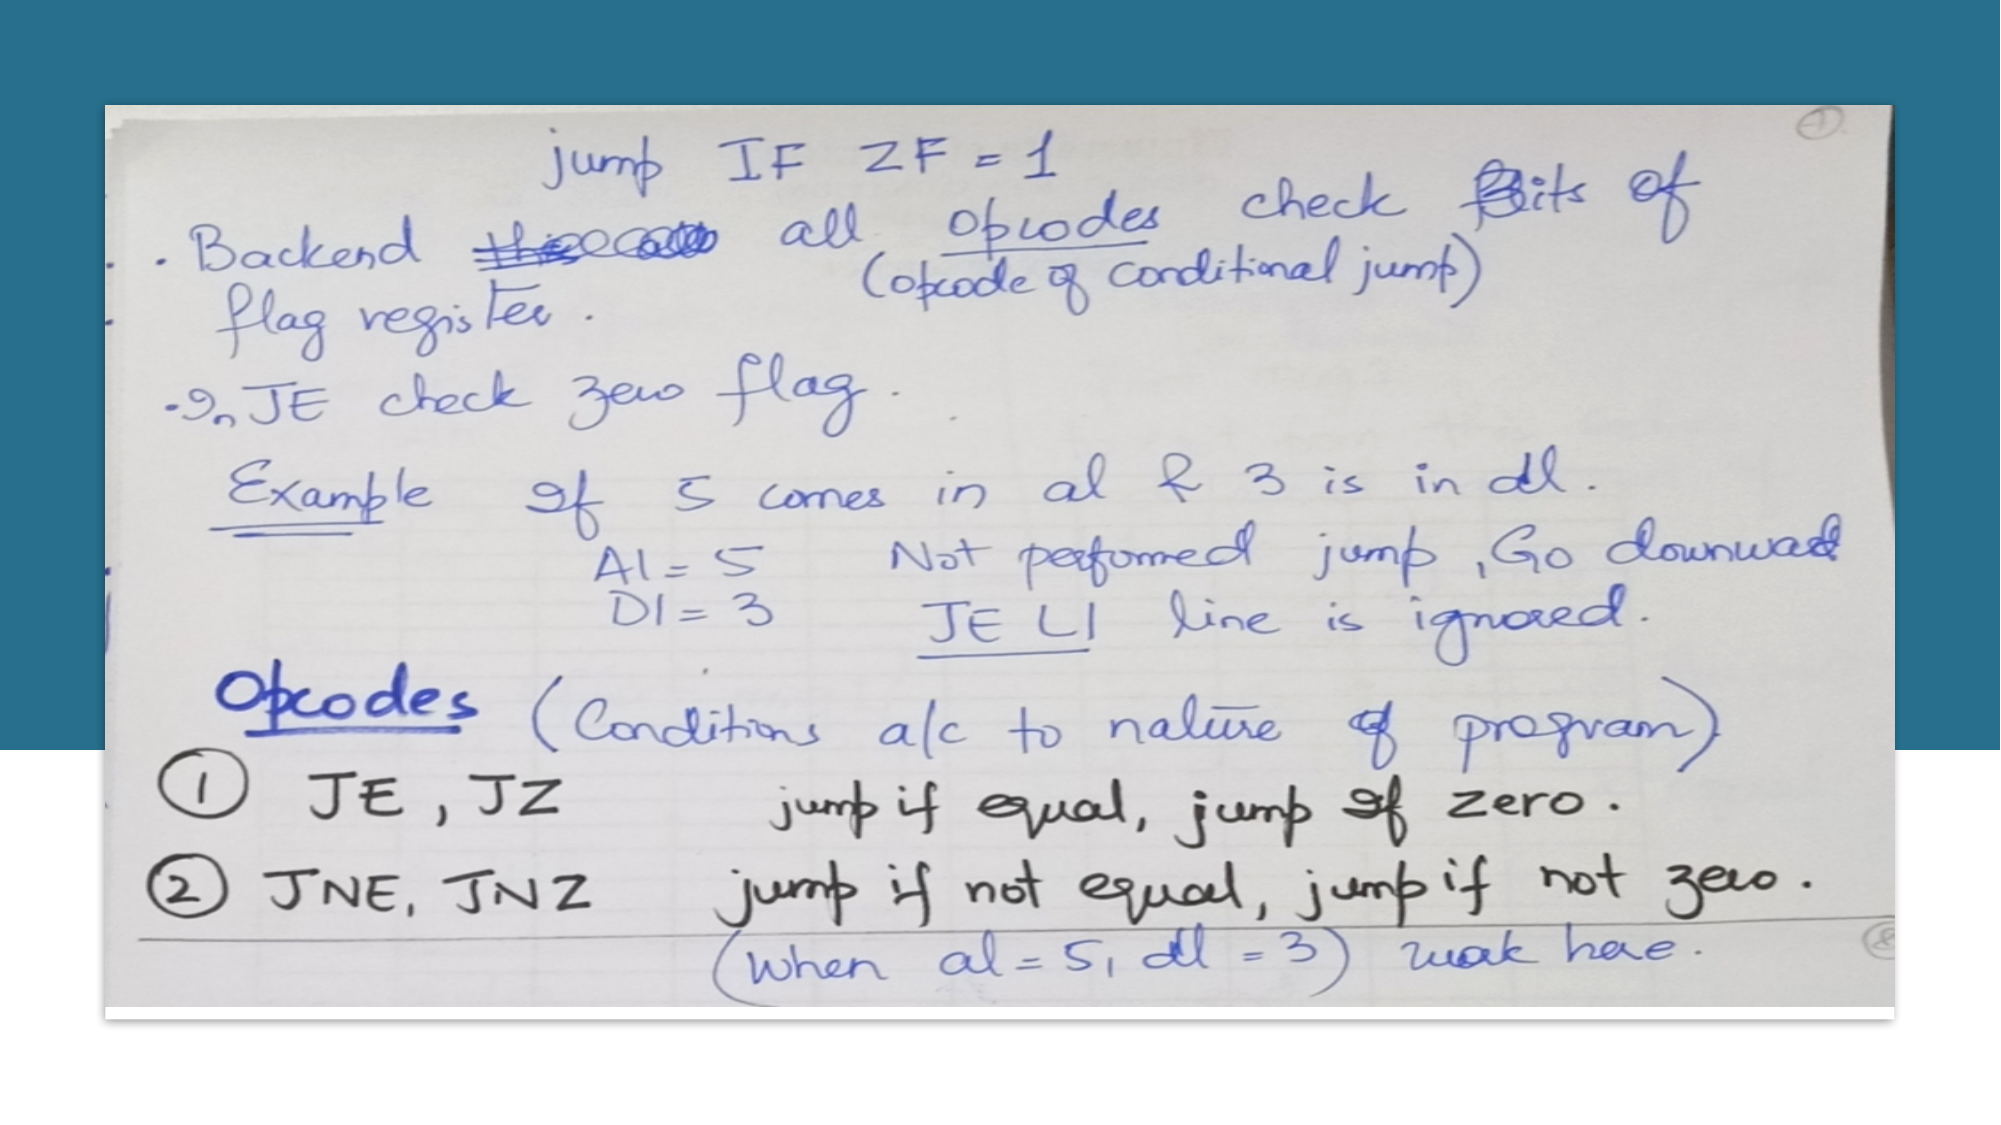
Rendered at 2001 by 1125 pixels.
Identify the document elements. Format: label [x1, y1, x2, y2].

text_box [0, 0, 2000, 751]
text_box [104, 1013, 1896, 1021]
picture [105, 105, 1895, 1007]
